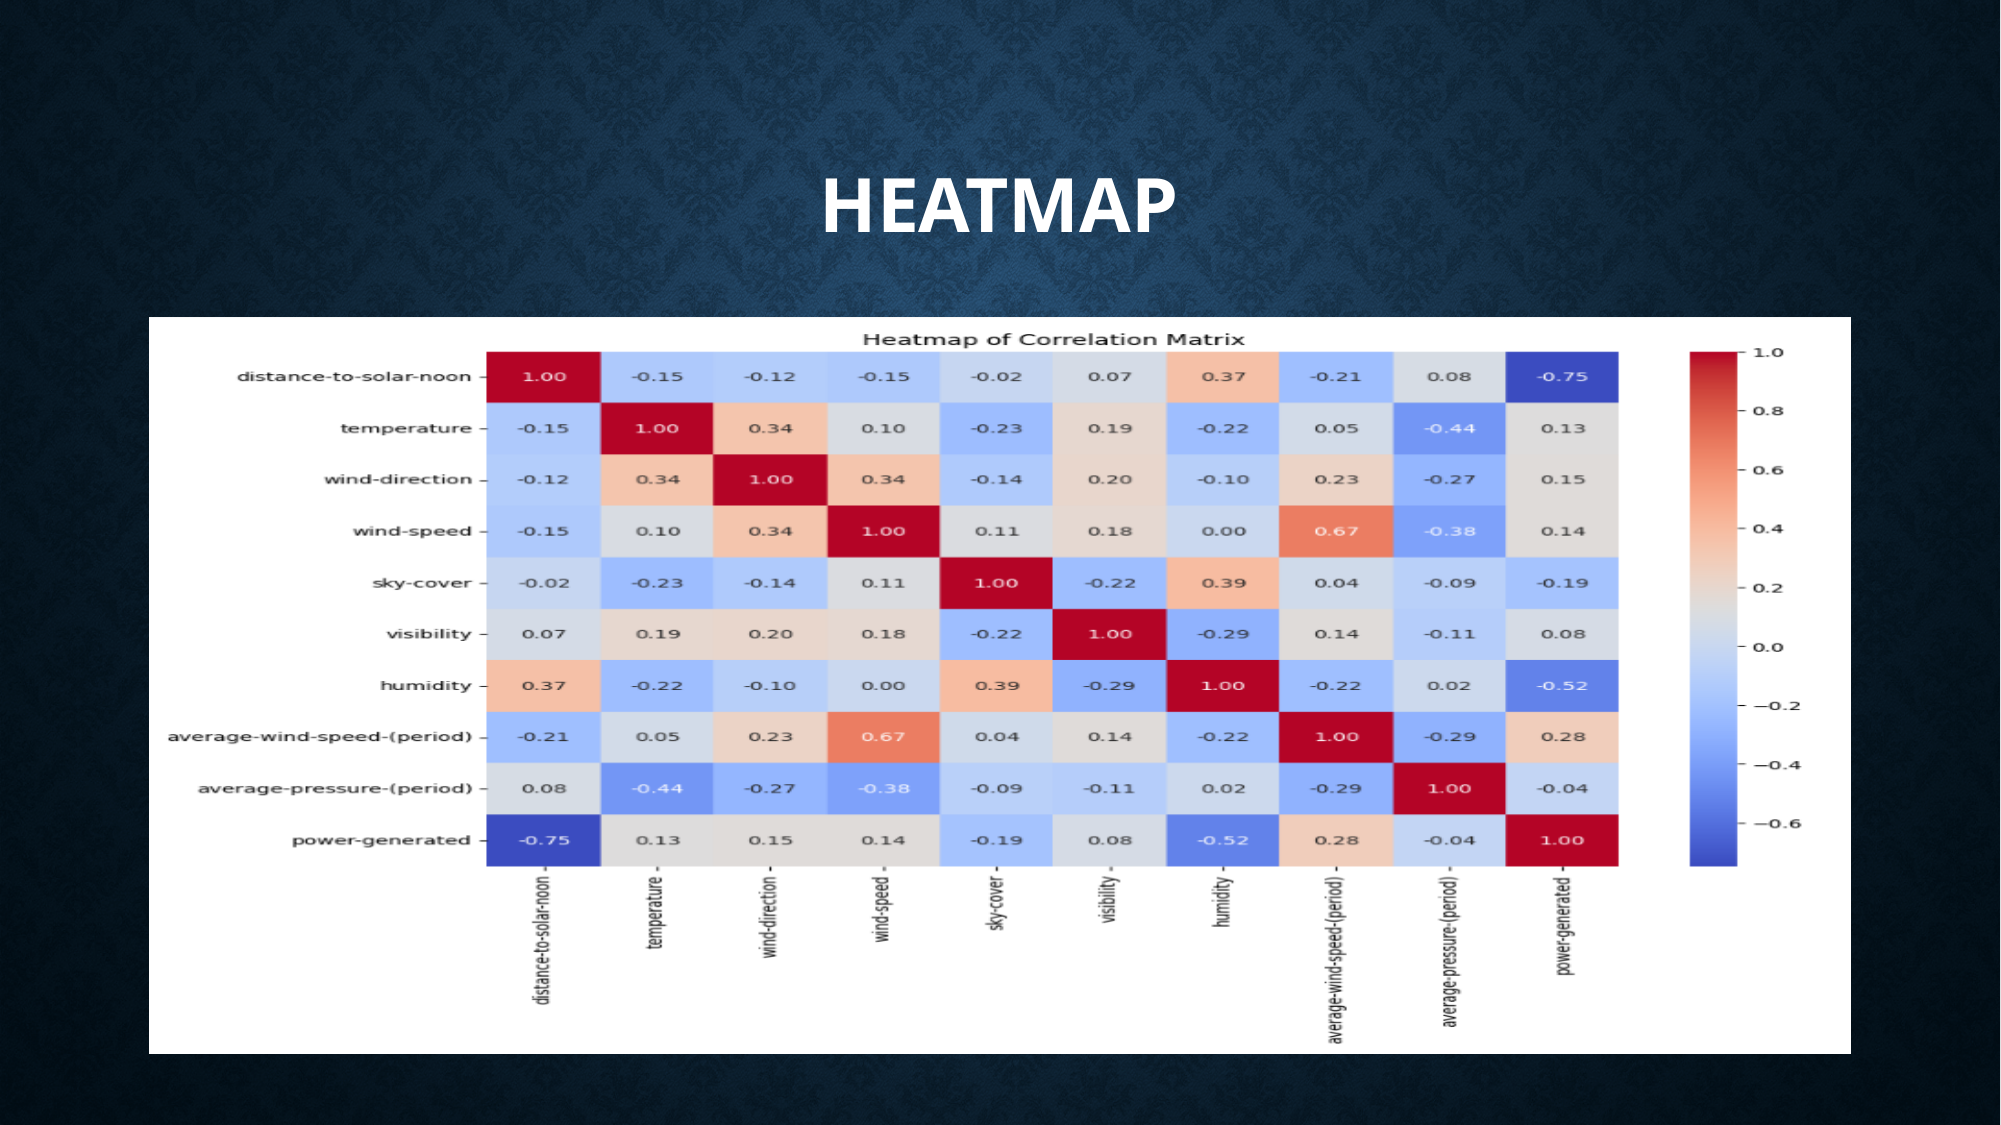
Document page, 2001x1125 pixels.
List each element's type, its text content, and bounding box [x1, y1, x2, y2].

title heatmap [149, 99, 1849, 317]
picture [149, 317, 1851, 1055]
